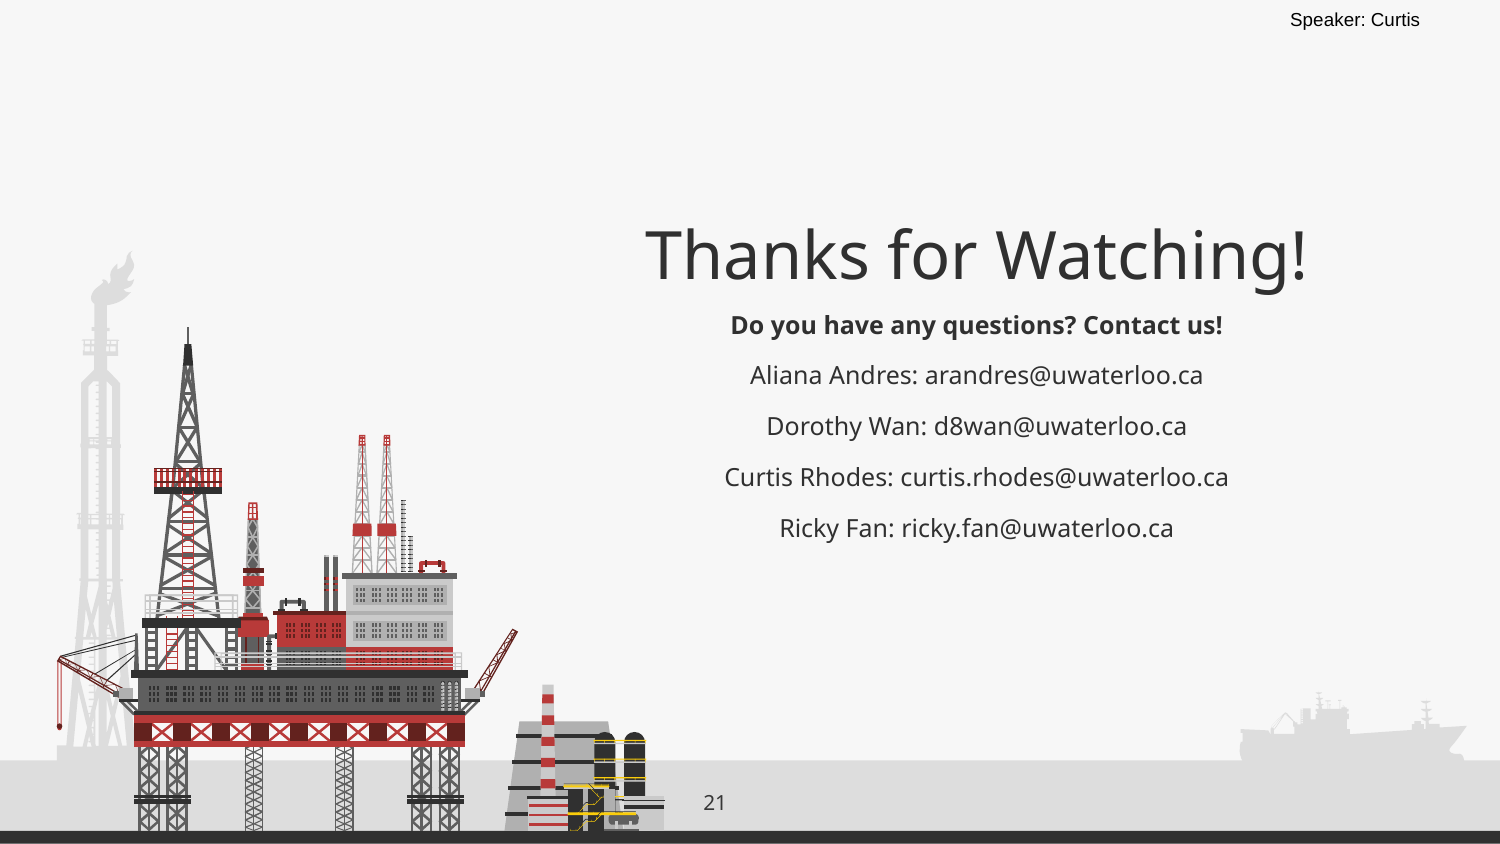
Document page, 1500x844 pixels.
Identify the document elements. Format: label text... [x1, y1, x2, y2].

subtitle Do you have any questions? Contact us! Aliana Andres: arandres@uwaterloo.ca Dorothy Wan: d8wan@uwaterloo.ca Curtis Rhodes: curtis.rhodes@uwaterloo.ca Ricky Fan: ricky.fan@uwaterloo.ca [571, 294, 1383, 620]
text_box Speaker: Curtis [1275, 0, 1500, 38]
text_box 21 [680, 782, 750, 822]
title Thanks for Watching! [571, 133, 1383, 294]
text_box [56, 326, 666, 832]
